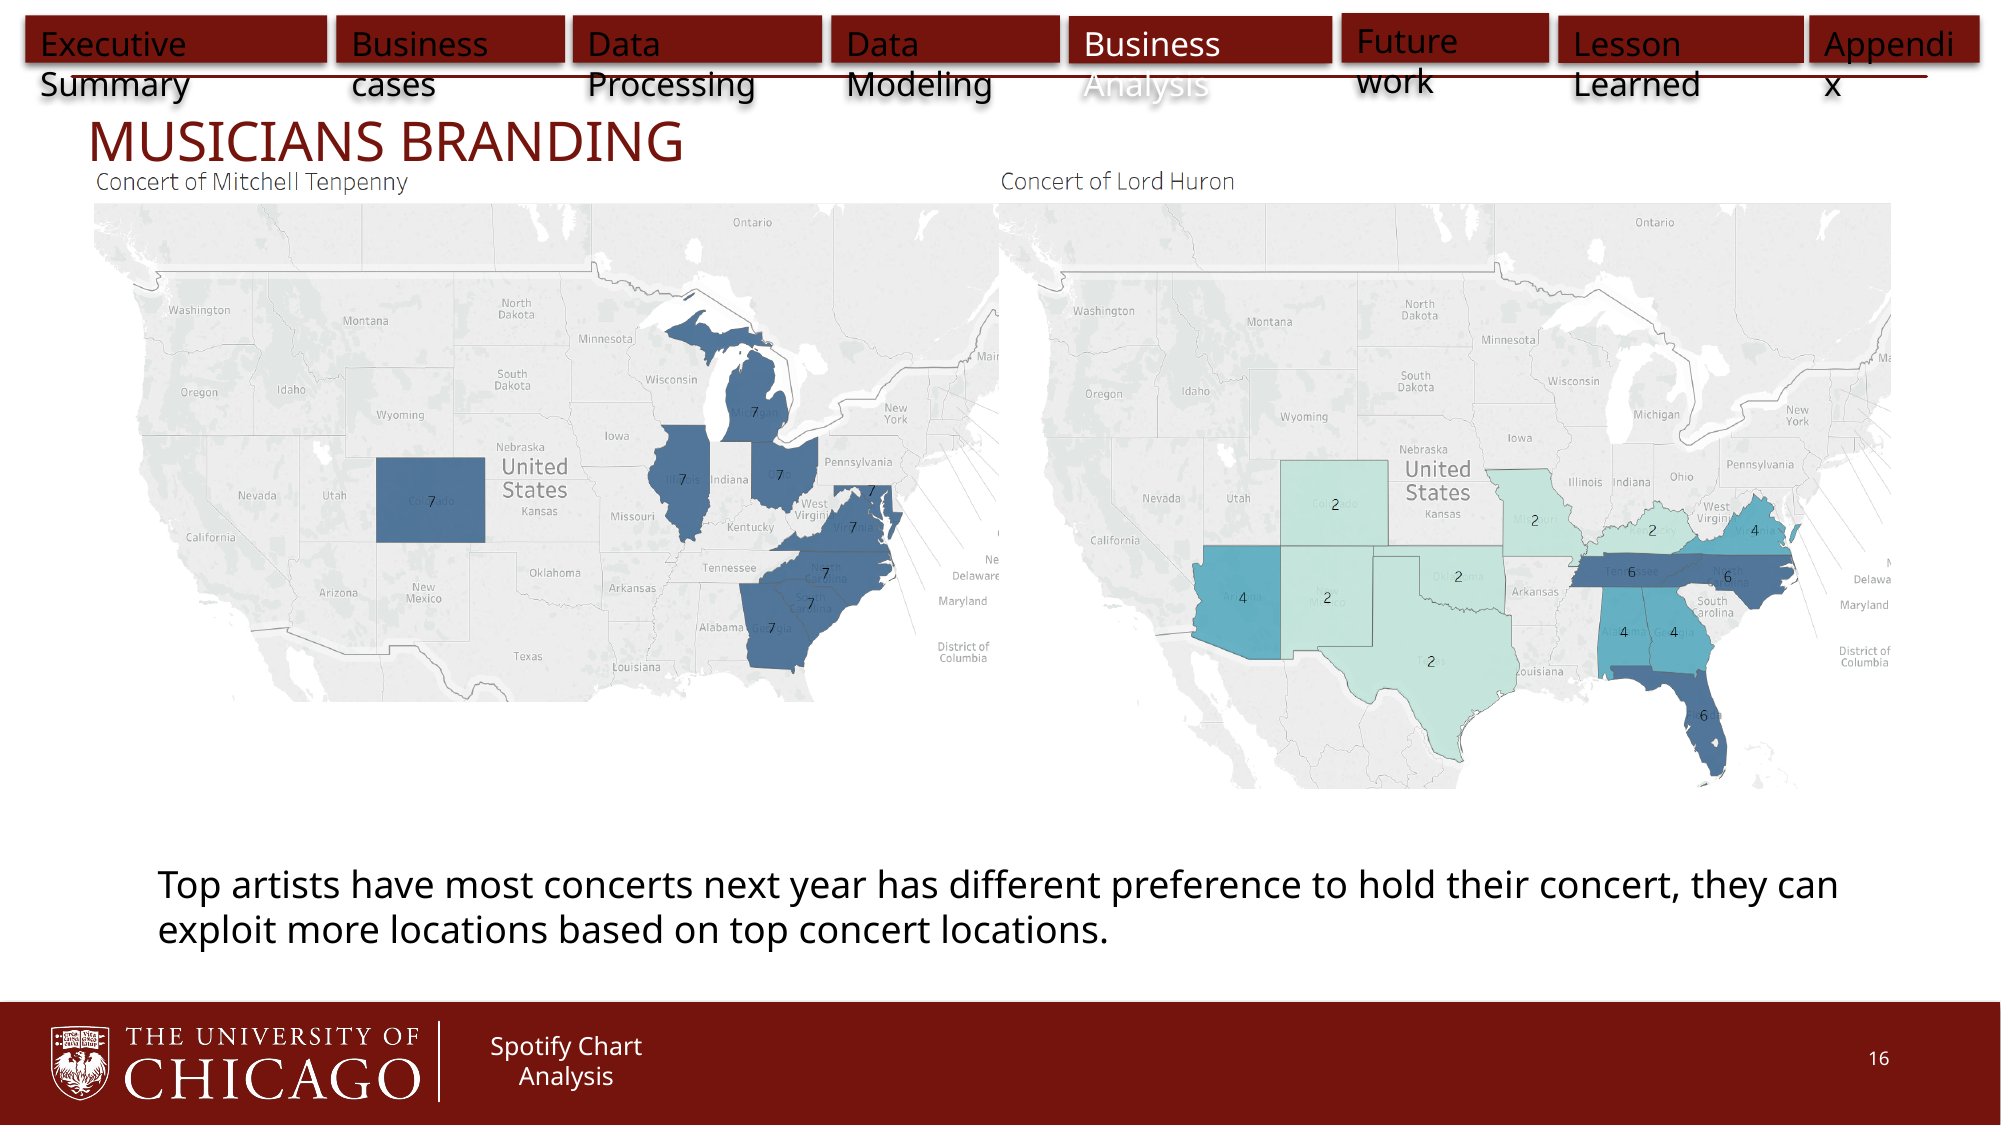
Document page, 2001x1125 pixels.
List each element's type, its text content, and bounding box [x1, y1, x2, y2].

slide_number 16 [1732, 1029, 1905, 1090]
text_box Top artists have most concerts next year has different preference to hold their concert, they can exploit more locations based on top concert locations. [142, 854, 1891, 959]
title Musicians Branding [72, 92, 724, 181]
picture [94, 162, 1892, 790]
picture [51, 1026, 420, 1101]
